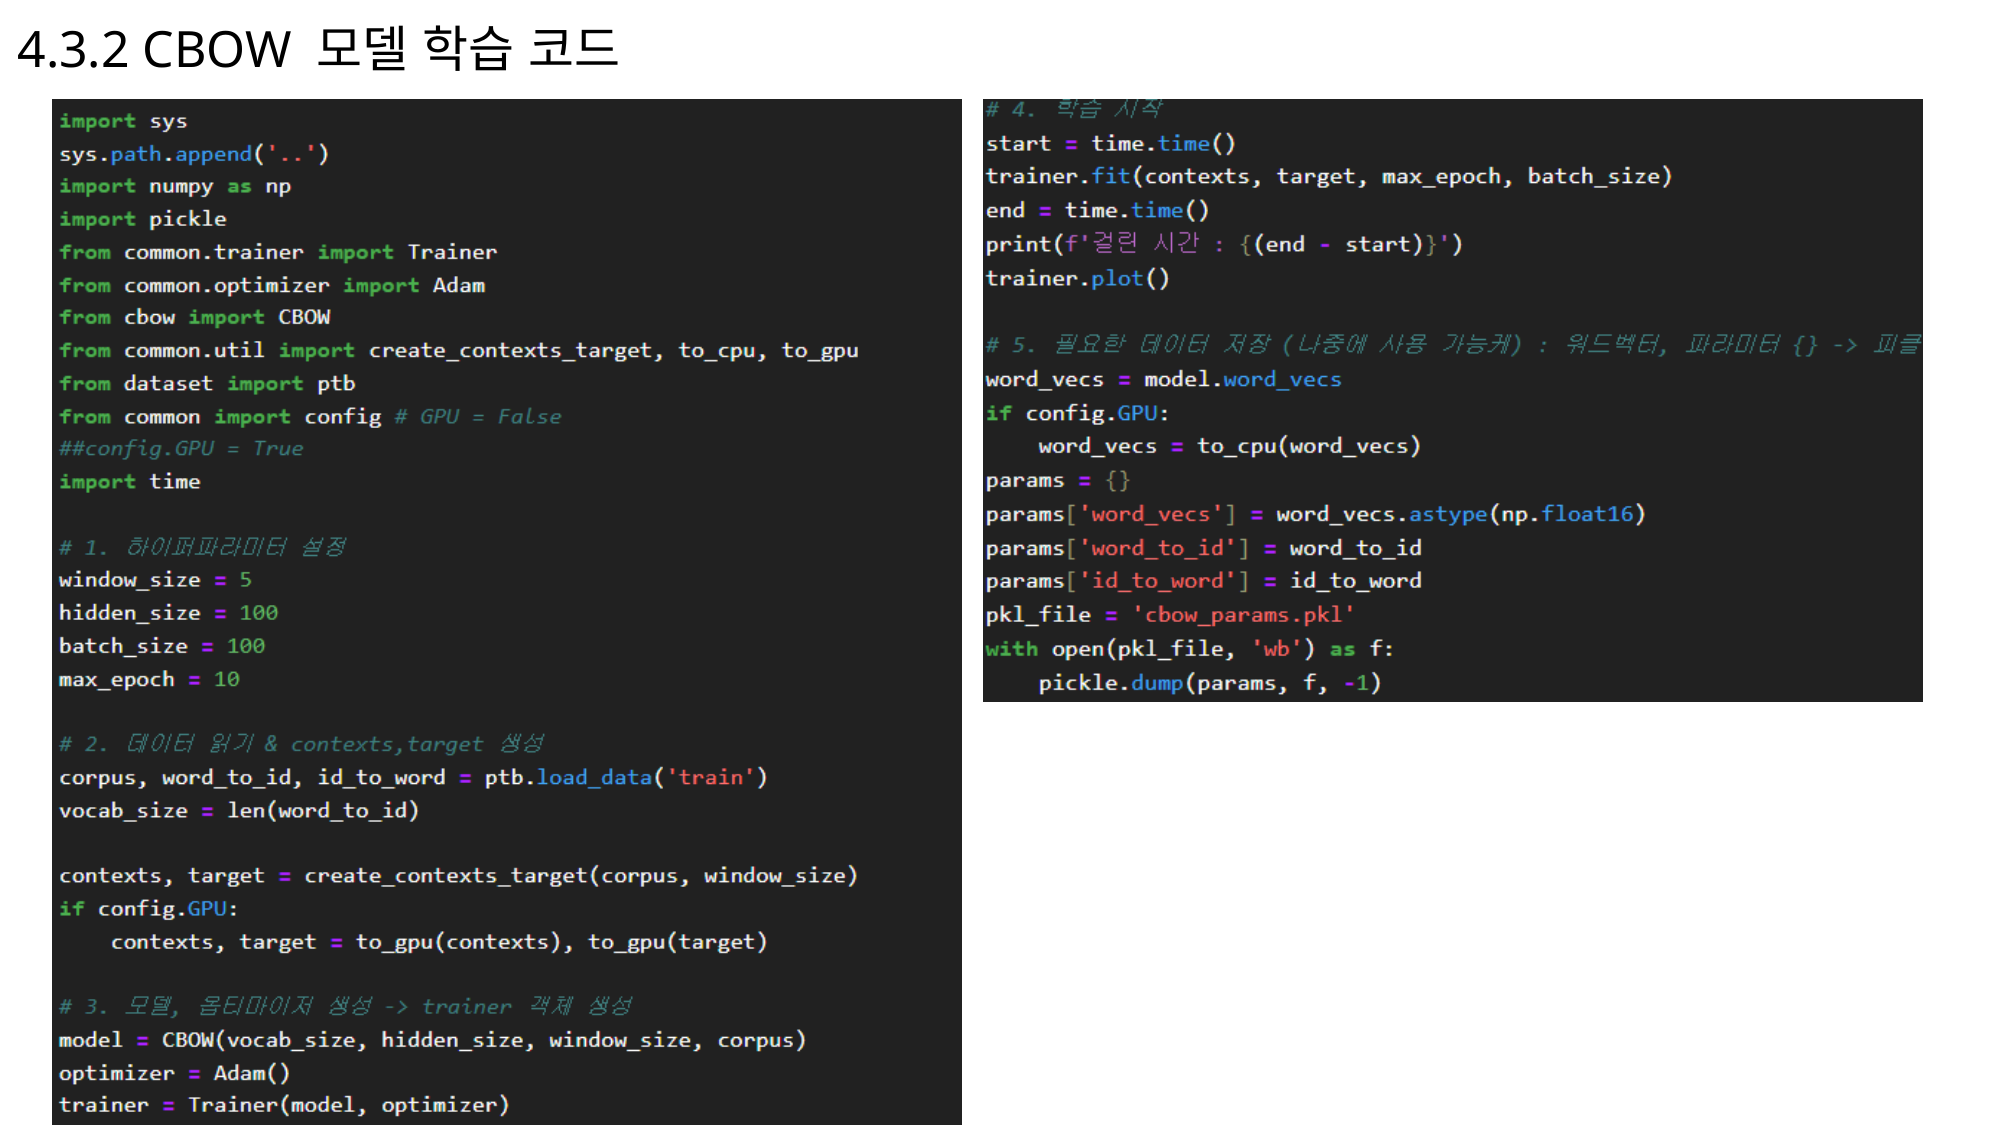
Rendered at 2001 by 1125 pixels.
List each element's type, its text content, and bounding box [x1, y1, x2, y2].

title 4.3.2 CBOW 모델 학습 코드 [2, 0, 1728, 161]
picture [52, 99, 962, 1125]
picture [983, 99, 1923, 702]
